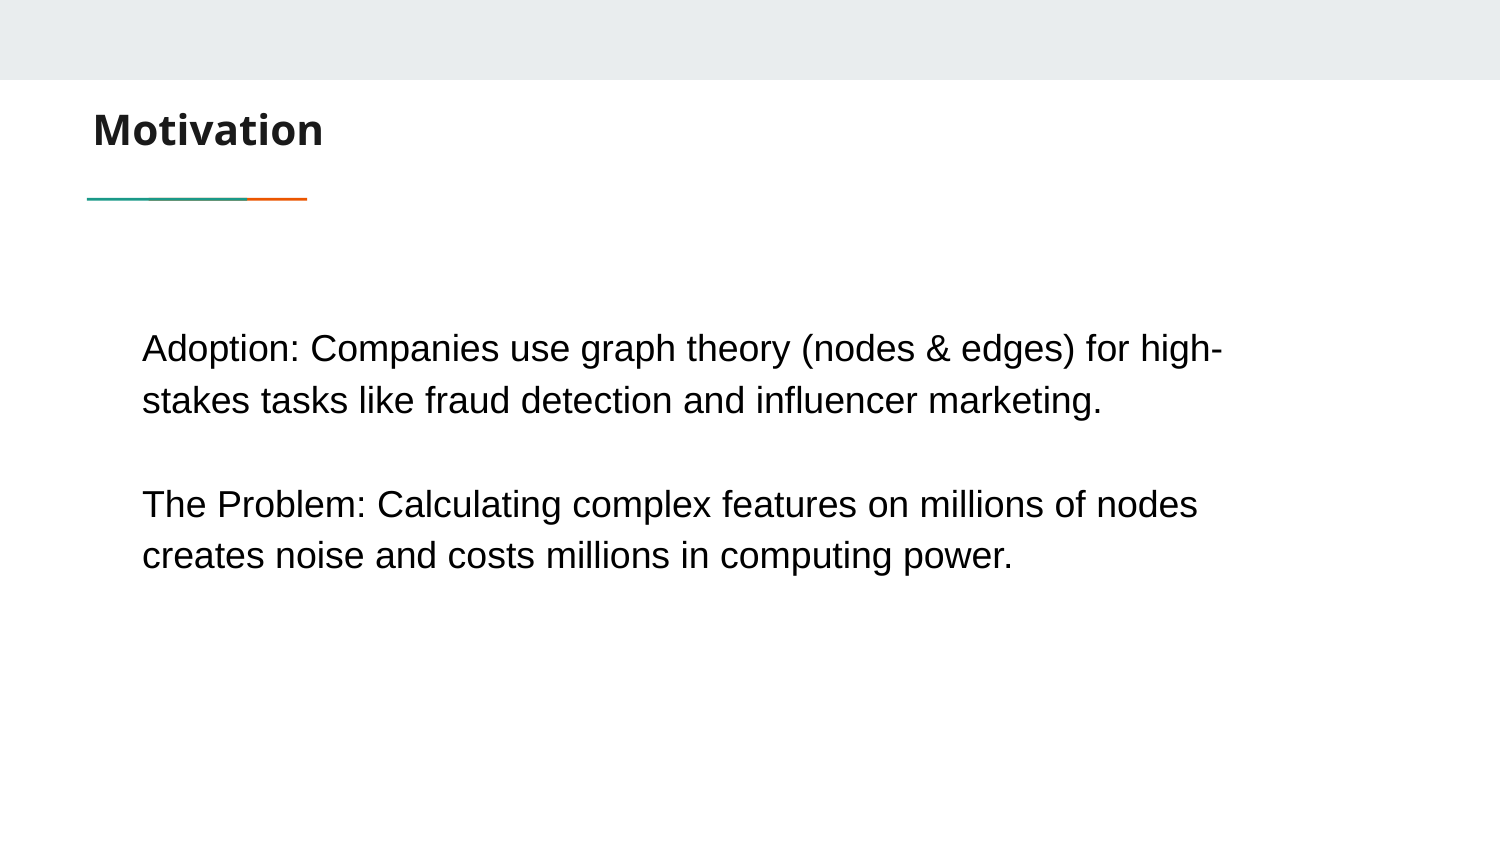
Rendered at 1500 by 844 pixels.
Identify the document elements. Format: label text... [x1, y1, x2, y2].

list Adoption: Companies use graph theory (nodes & edges) for high-stakes tasks like fraud detection and influencer marketing. The Problem: Calculating complex features on millions of nodes creates noise and costs millions in computing power. [52, 205, 1314, 827]
title Motivation [77, 85, 1339, 174]
